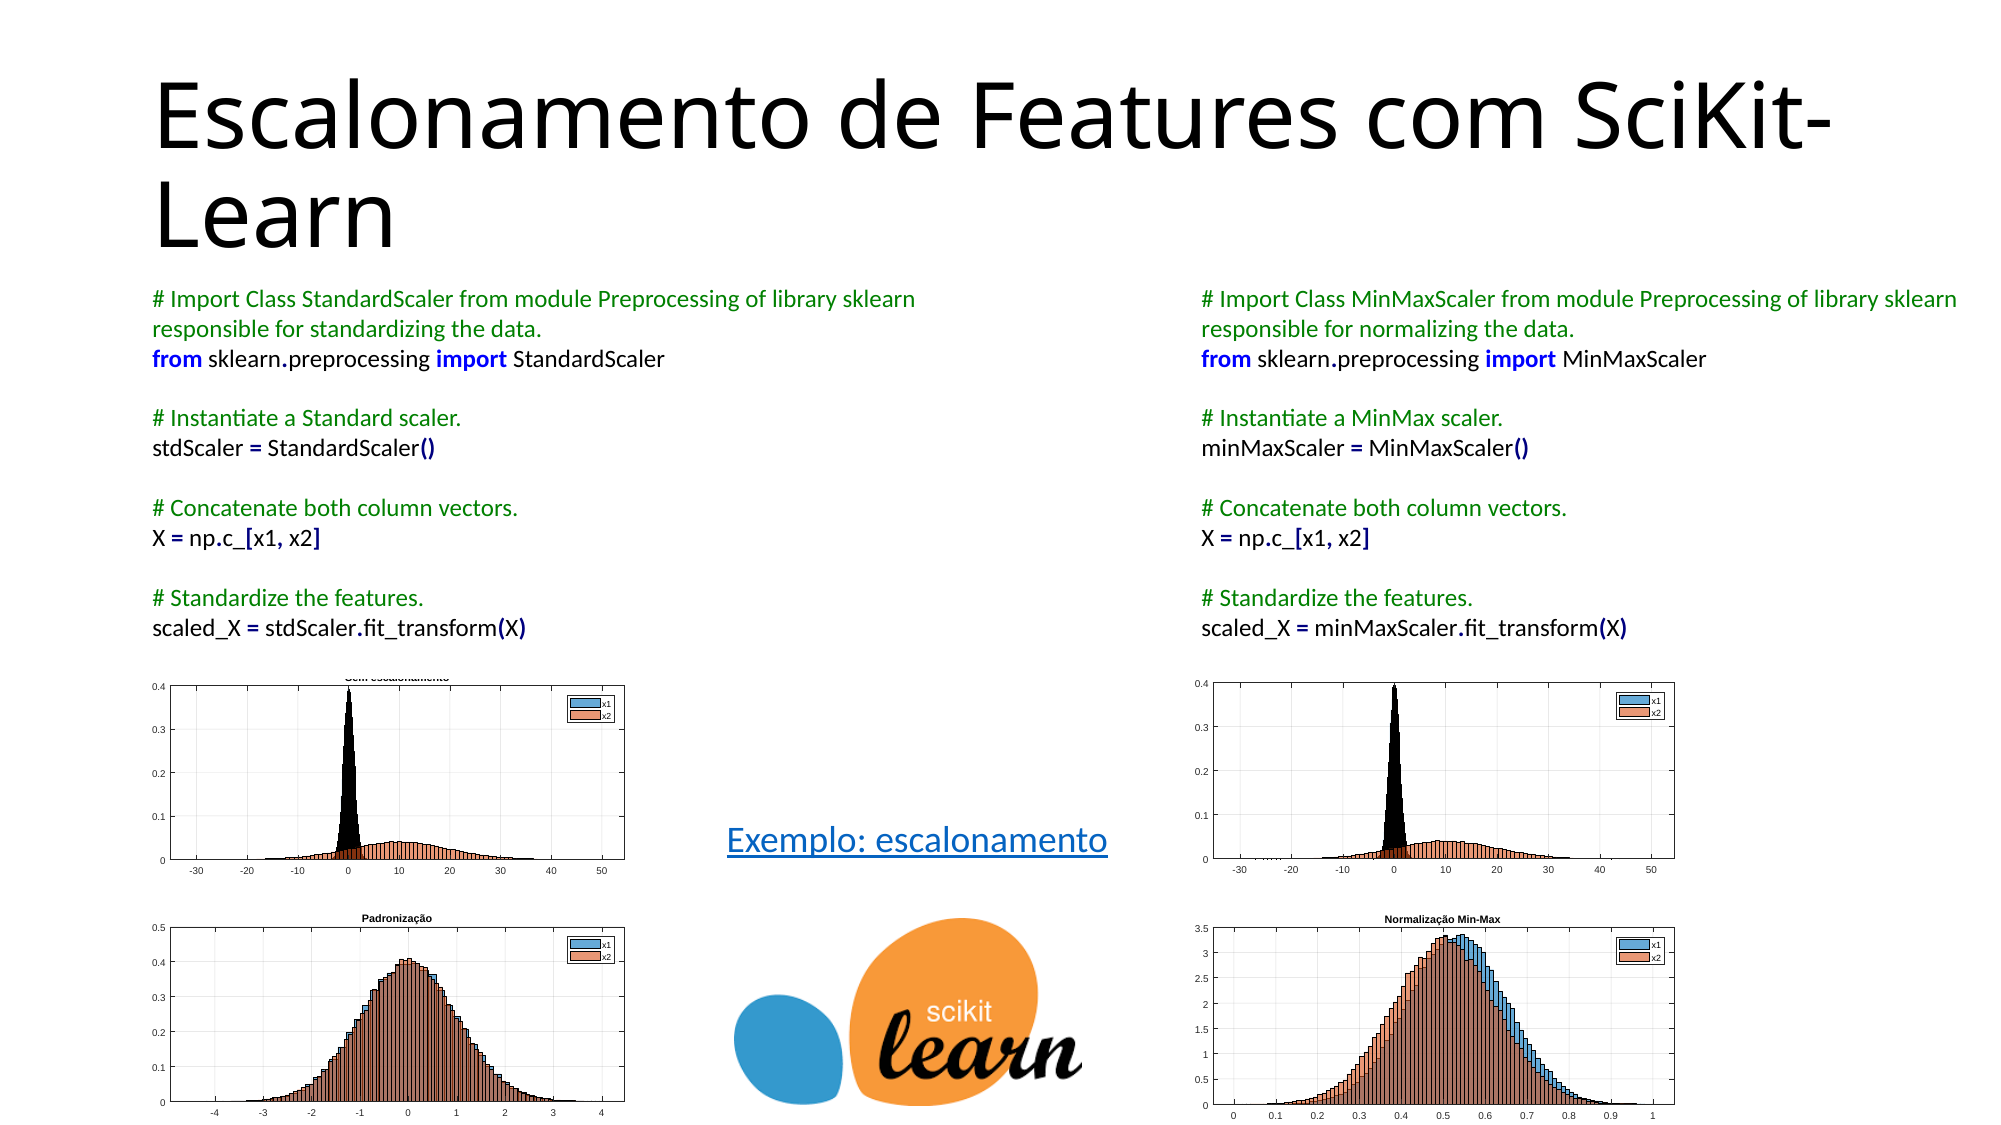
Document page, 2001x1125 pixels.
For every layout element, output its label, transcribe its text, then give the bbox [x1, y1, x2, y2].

text_box Exemplo: escalonamento [711, 807, 1164, 868]
picture [1186, 679, 1677, 1125]
title Escalonamento de Features com SciKit-Learn [137, 59, 1863, 278]
text_box # Import Class MinMaxScaler from module Preprocessing of library sklearn responsible for normalizing the data. from sklearn.preprocessing import MinMaxScaler # Instantiate a MinMax scaler. minMaxScaler = MinMaxScaler() # Concatenate both column vectors. X = np.c_[x1, x2] # Standardize the features. scaled_X = minMaxScaler.fit_transform(X) [1186, 274, 2000, 649]
picture [734, 918, 1082, 1106]
picture [137, 679, 630, 1125]
text_box # Import Class StandardScaler from module Preprocessing of library sklearn responsible for standardizing the data. from sklearn.preprocessing import StandardScaler # Instantiate a Standard scaler. stdScaler = StandardScaler() # Concatenate both column vectors. X = np.c_[x1, x2] # Standardize the features. scaled_X = stdScaler.fit_transform(X) [137, 274, 959, 649]
